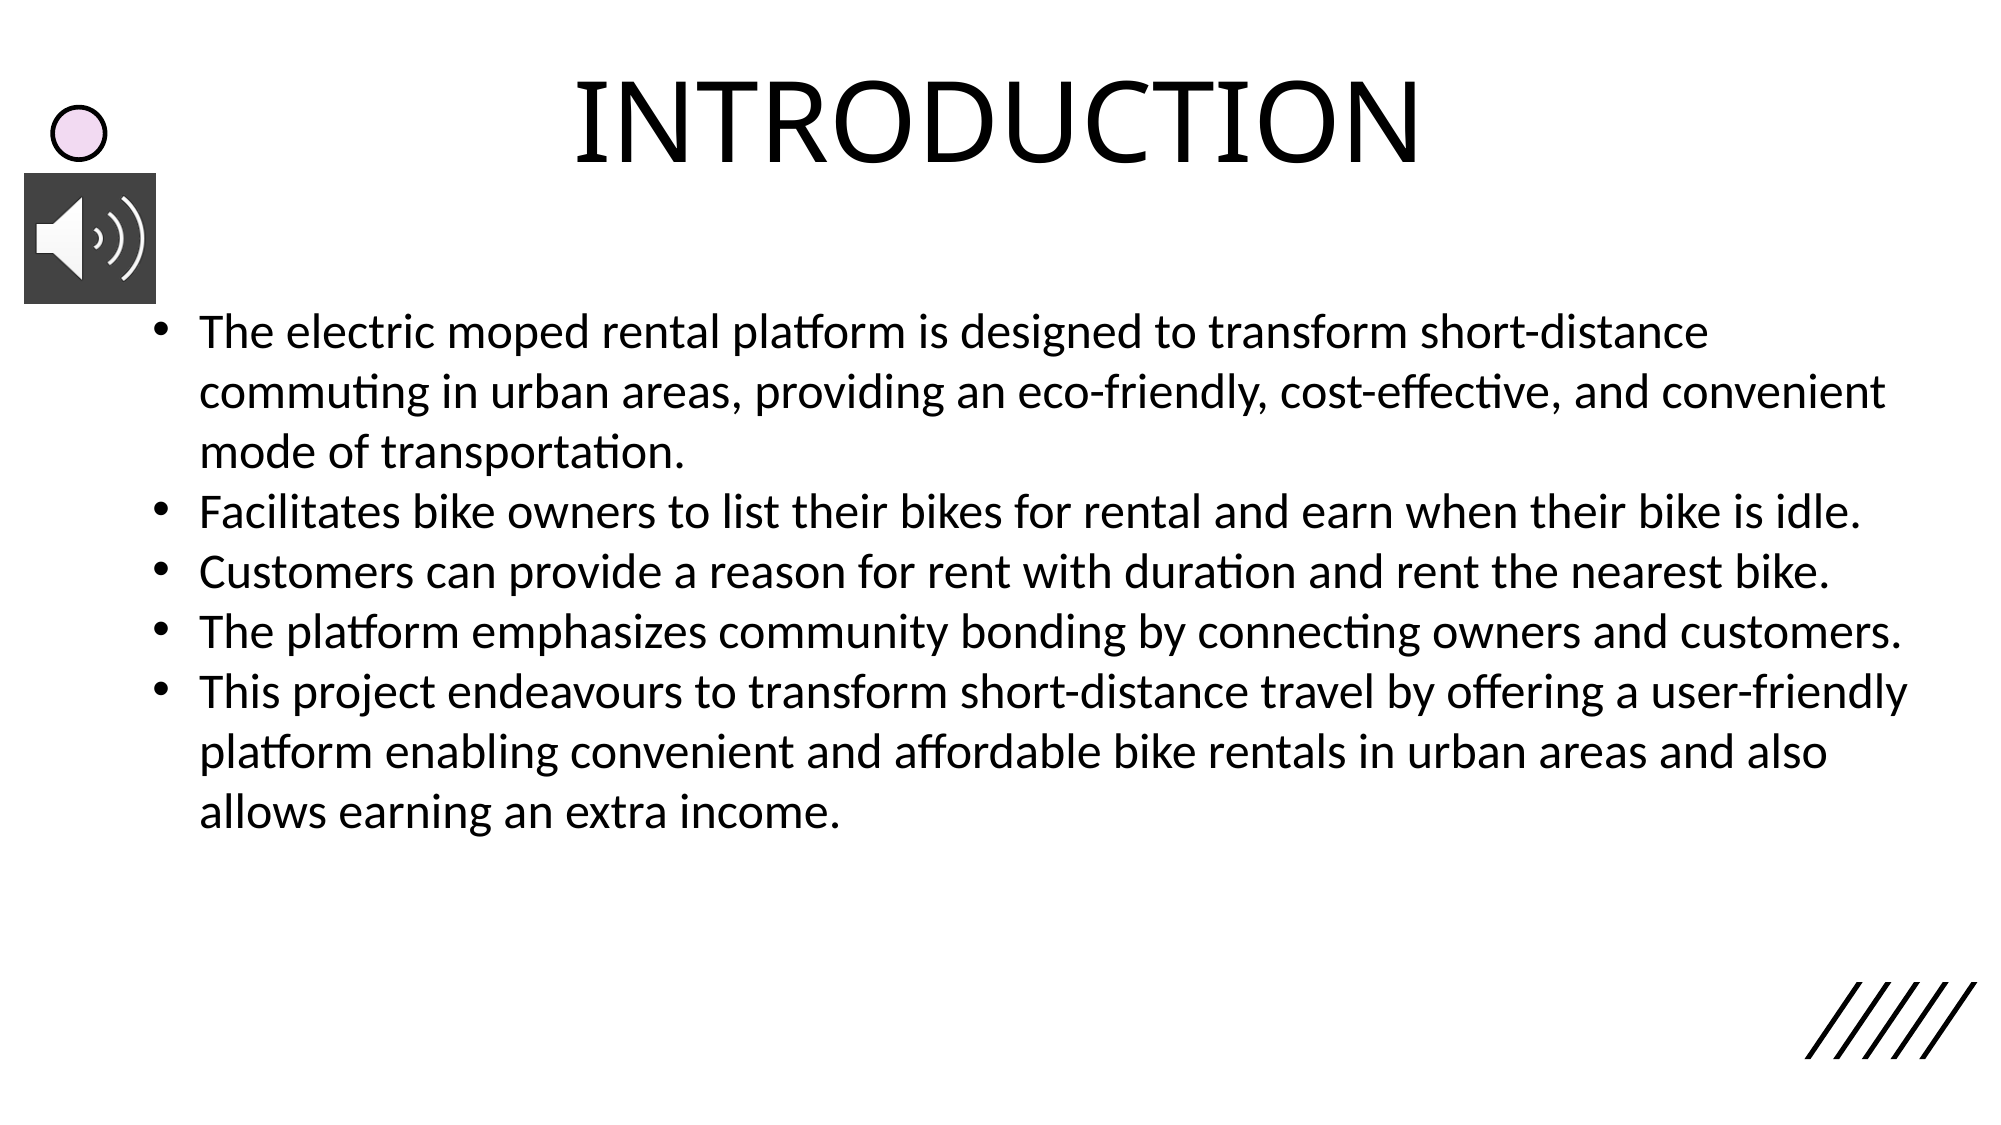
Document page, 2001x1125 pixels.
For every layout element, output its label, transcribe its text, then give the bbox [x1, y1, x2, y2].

title INTRODUCTION [137, 17, 1863, 236]
text_box The electric moped rental platform is designed to transform short-distance commuting in urban areas, providing an eco-friendly, cost-effective, and convenient mode of transportation. Facilitates bike owners to list their bikes for rental and earn when their bike is idle. Customers can provide a reason for rent with duration and rent the nearest bike. The platform emphasizes community bonding by connecting owners and customers. This project endeavours to transform short-distance travel by offering a user-friendly platform enabling convenient and affordable bike rentals in urban areas and also allows earning an extra income. [137, 290, 1943, 881]
picture [23, 171, 158, 306]
